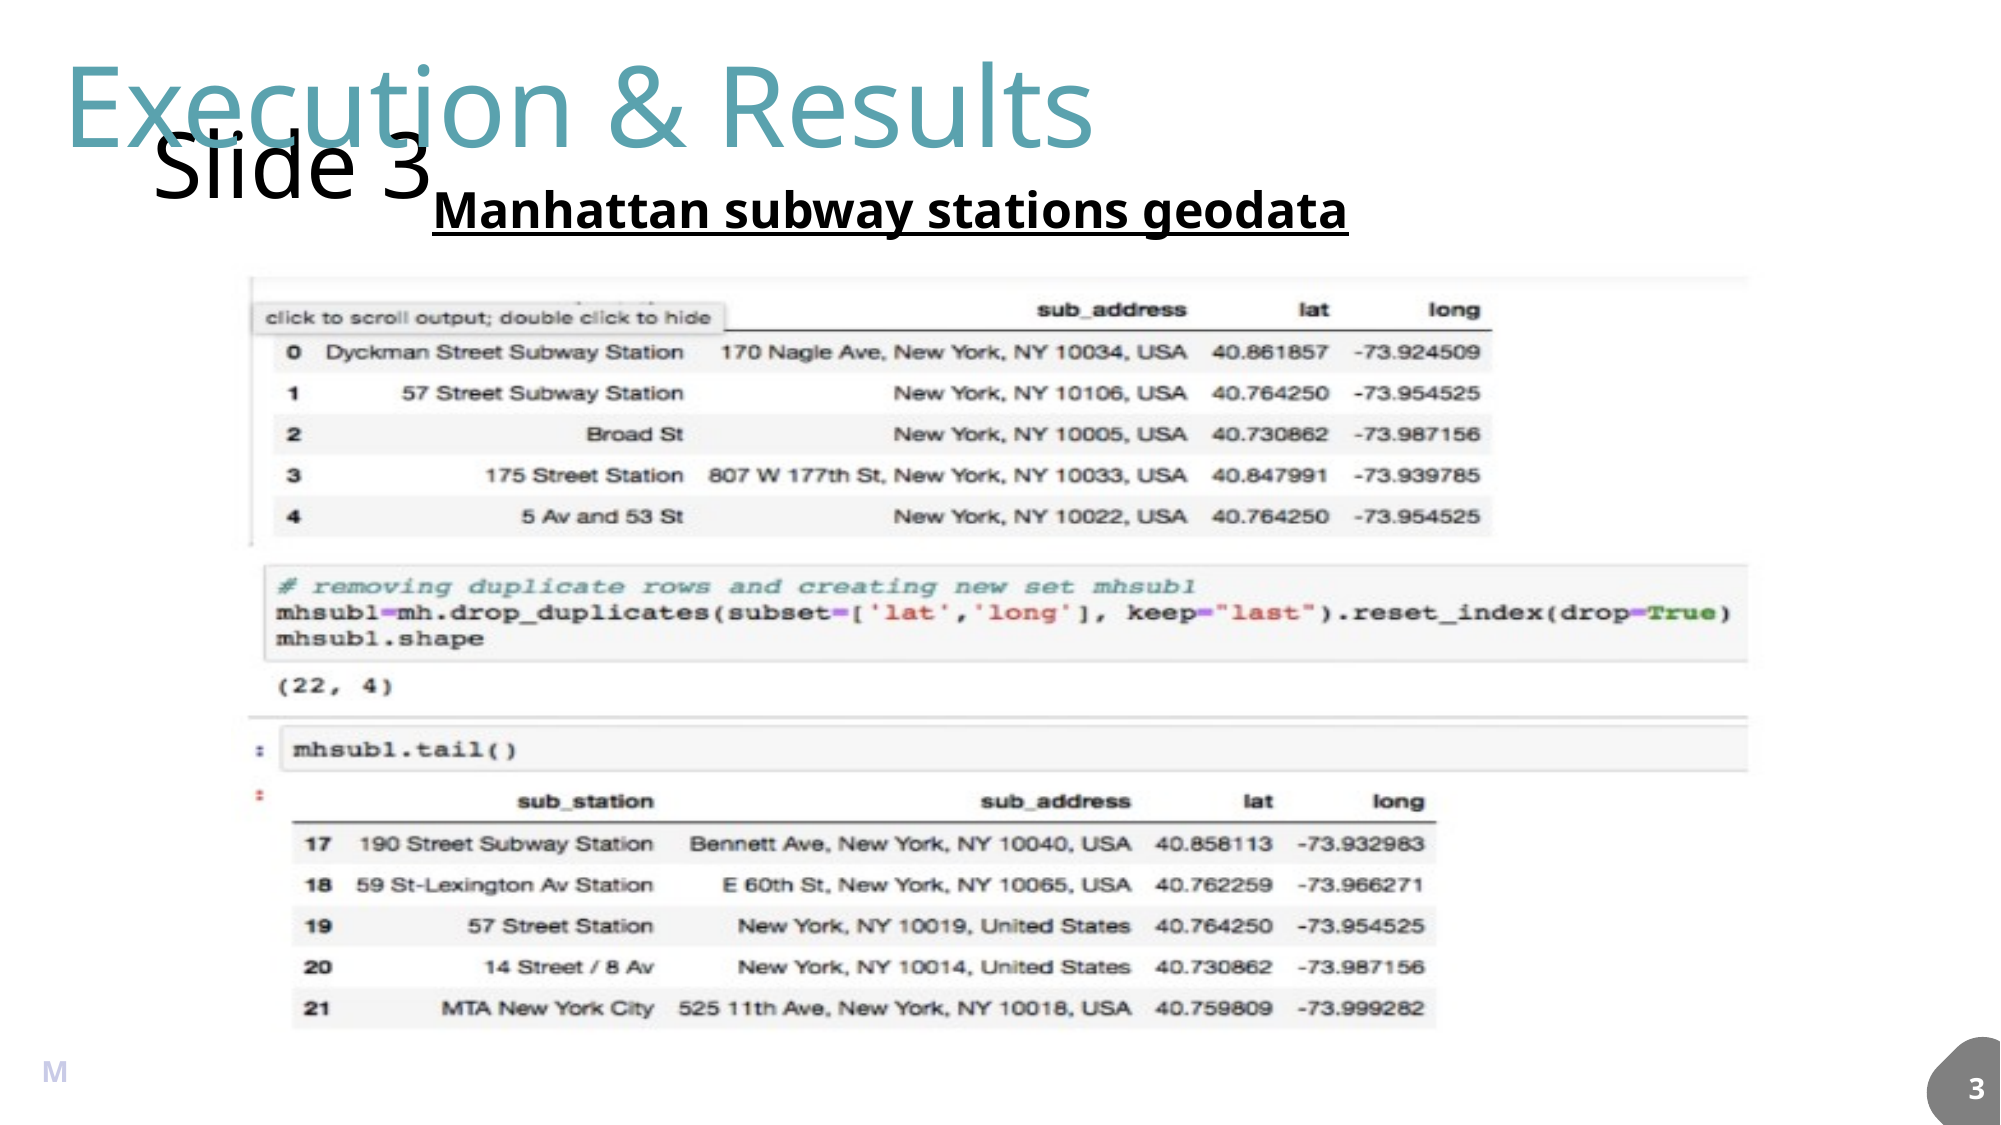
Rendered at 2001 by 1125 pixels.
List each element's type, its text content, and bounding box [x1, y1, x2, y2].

text_box M [41, 1053, 79, 1089]
title Slide 3 [137, 59, 1863, 278]
text_box [1925, 1035, 2000, 1125]
text_box 3 [1953, 1063, 2000, 1113]
picture [231, 249, 1782, 1054]
text_box Execution & Results [47, 27, 1113, 177]
